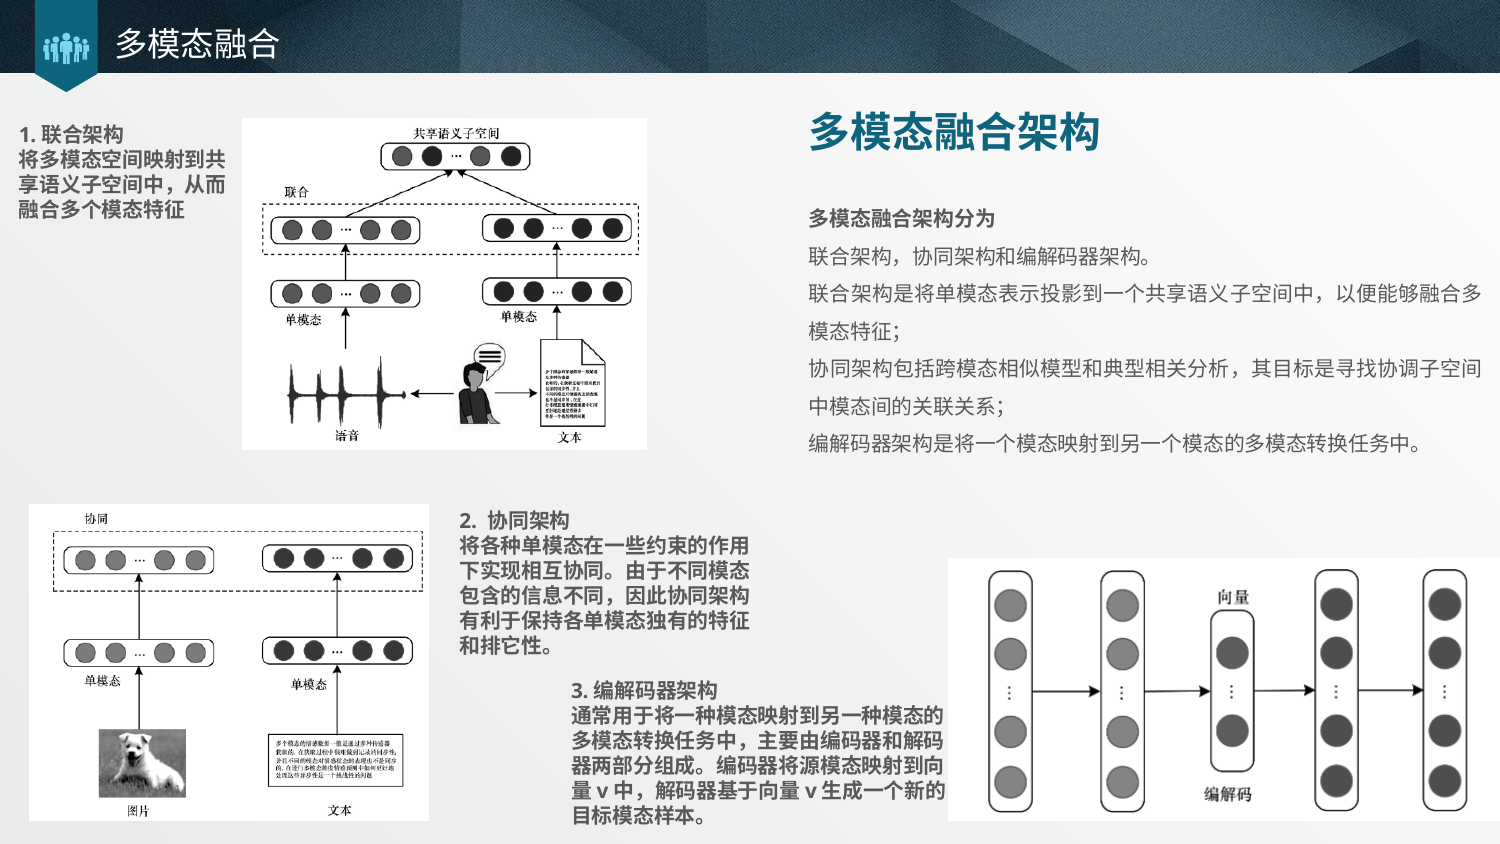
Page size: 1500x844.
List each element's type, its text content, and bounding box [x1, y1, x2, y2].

picture [98, 0, 1500, 73]
text_box 1.联合架构 将多模态空间映射到共享语义子空间中，从而融合多个模态特征 [3, 114, 243, 229]
text_box [43, 32, 90, 65]
text_box 多模态融合架构 多模态融合架构分为 联合架构，协同架构和编解码器架构。 联合架构是将单模态表示投影到一个共享语义子空间中，以便能够融合多模态特征； 协同架构包括跨模态相似模型和典型相关分析，其目标是寻找协调子空间中模态间的关联关系； 编解码器架构是将一个模态映射到另一个模态的多模态转换任务中。 [809, 81, 1483, 456]
text_box 2. 协同架构 将各种单模态在一些约束的作用下实现相互协同。由于不同模态包含的信息不同，因此协同架构有利于保持各单模态独有的特征和排它性。 [444, 500, 786, 666]
picture [948, 558, 1500, 822]
picture [242, 118, 647, 450]
text_box 3.编解码器架构 通常用于将一种模态映射到另一种模态的多模态转换任务中，主要由编码器和解码器两部分组成。编码器将源模态映射到向量v中，解码器基于向量v生成一个新的目标模态样本。 [556, 670, 975, 836]
picture [0, 0, 34, 73]
title 多模态融合 [99, 20, 550, 66]
picture [29, 504, 430, 822]
